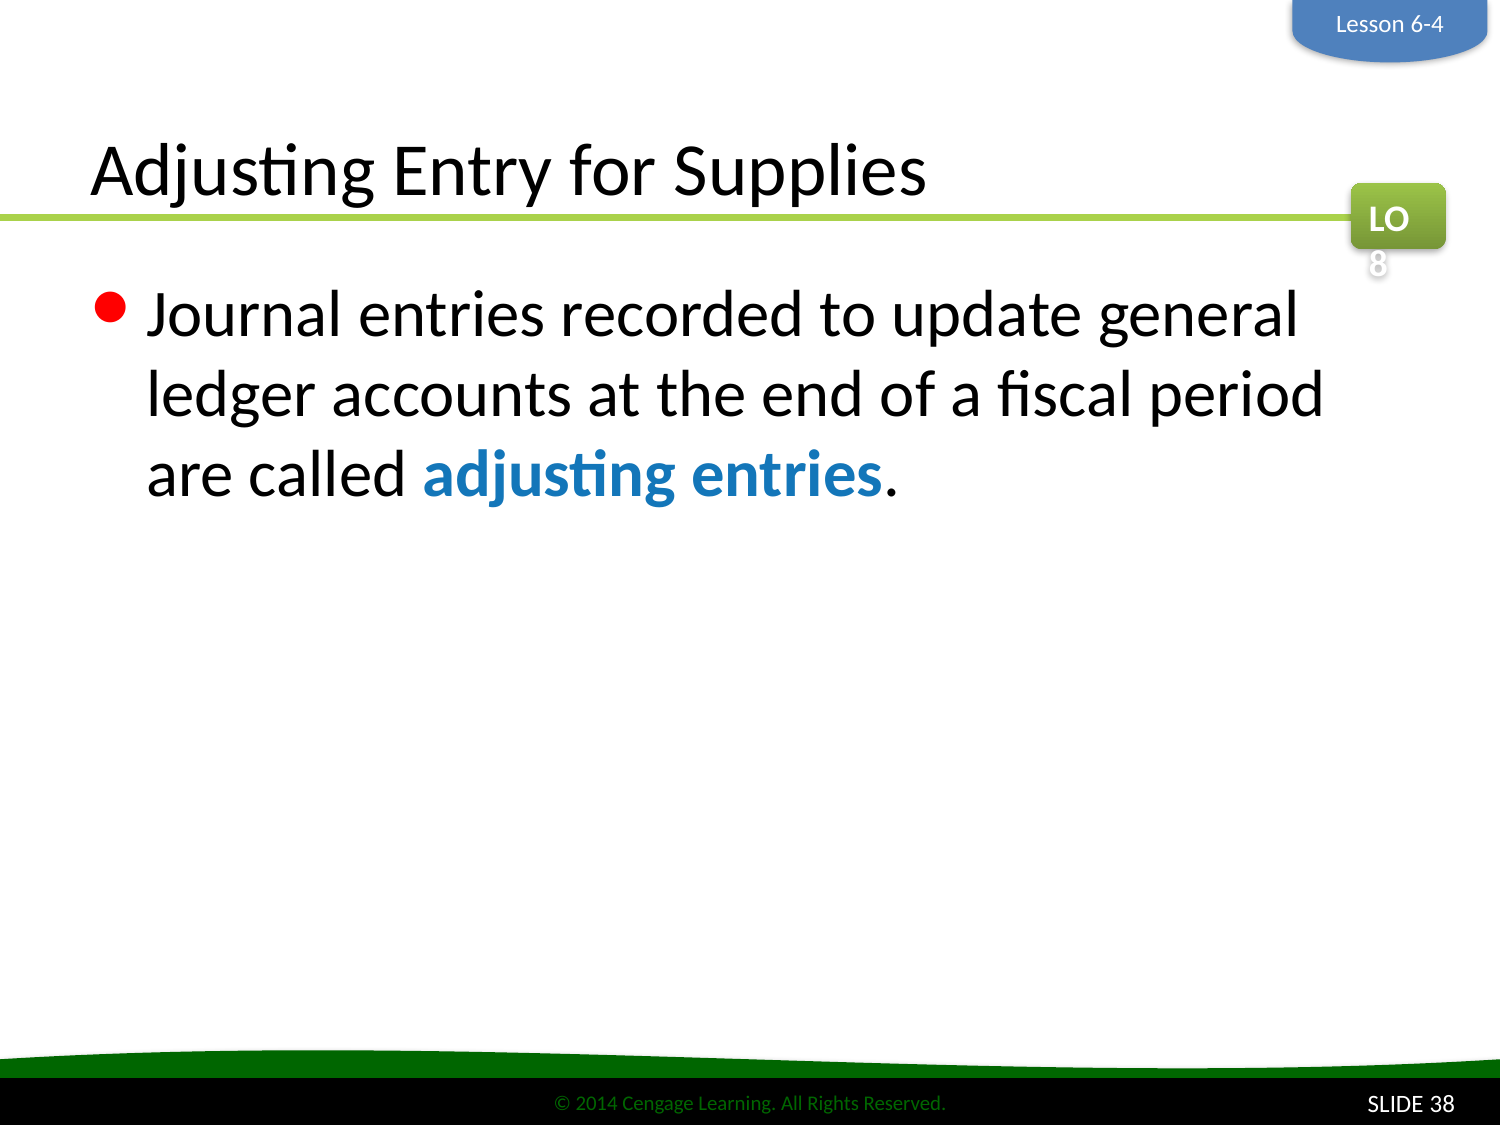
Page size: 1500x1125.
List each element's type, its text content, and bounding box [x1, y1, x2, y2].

list Journal entries recorded to update general ledger accounts at the end of a fiscal period are called adjusting entries. [75, 262, 1425, 1005]
slide_number SLIDE 38 [1170, 1080, 1470, 1125]
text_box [1292, 0, 1488, 63]
text_box LO8 [1350, 183, 1446, 250]
title Adjusting Entry for Supplies [75, 29, 1350, 218]
